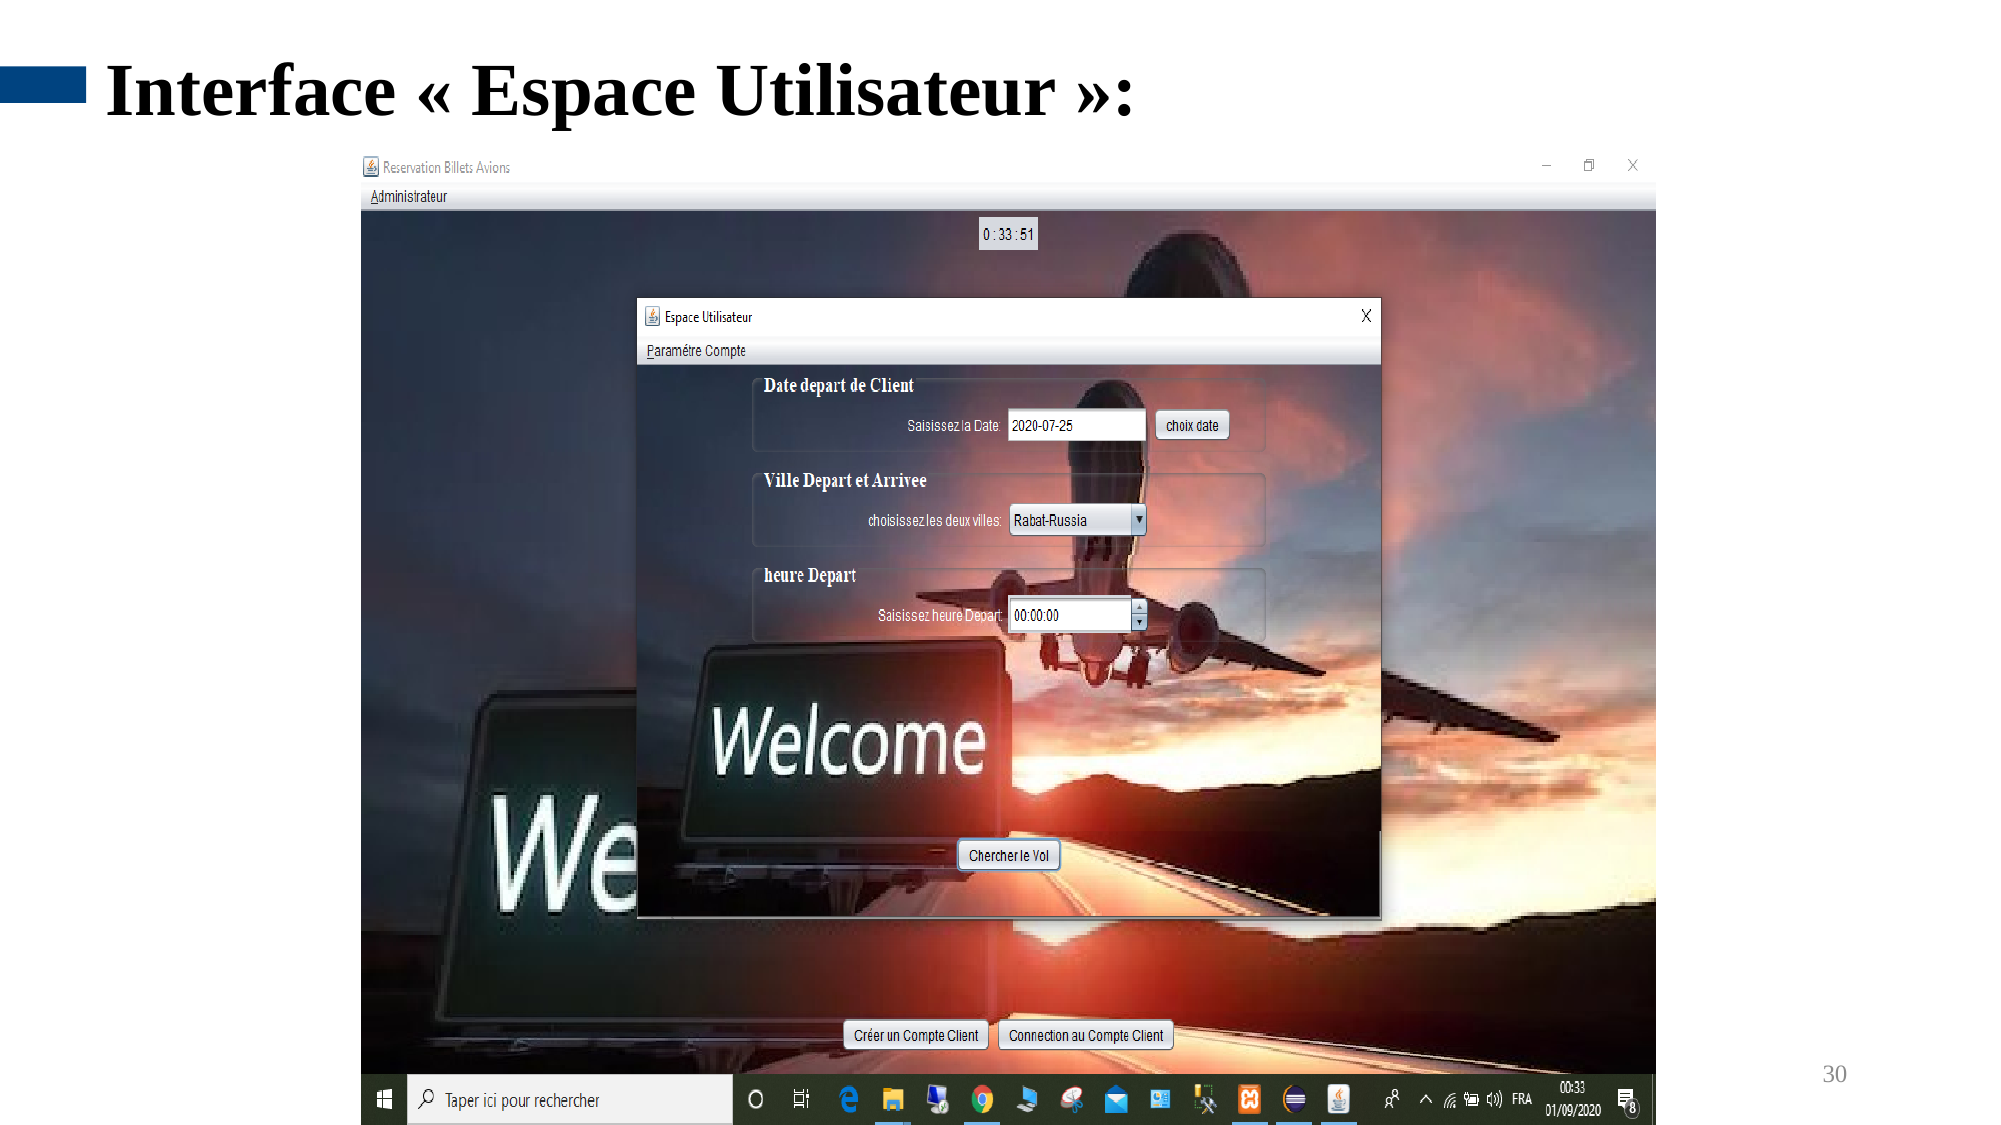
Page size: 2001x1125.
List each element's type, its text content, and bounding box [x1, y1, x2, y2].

picture [361, 153, 1656, 1125]
text_box [0, 65, 87, 104]
text_box Interface « Espace Utilisateur »: [90, 33, 1154, 138]
slide_number 30 [1656, 1042, 1863, 1103]
